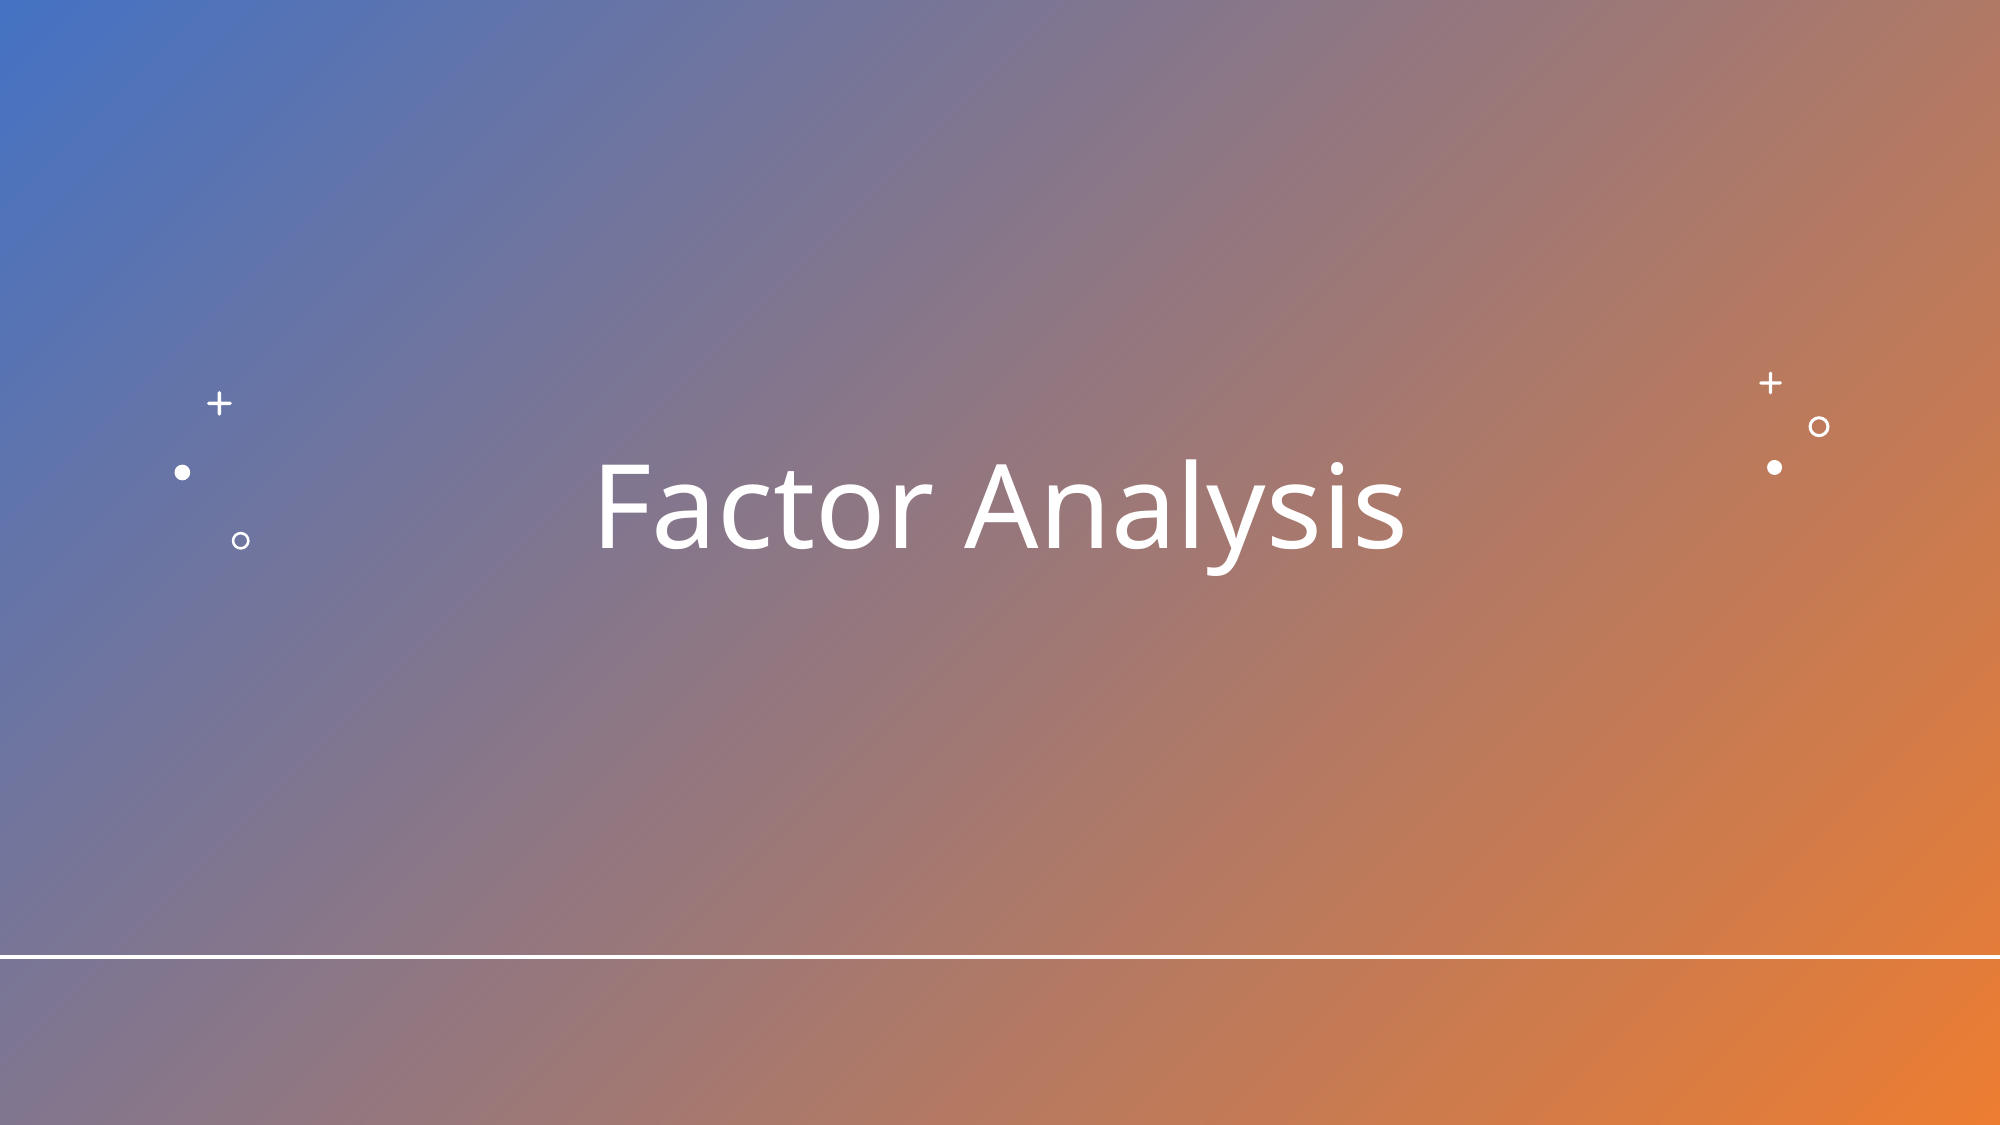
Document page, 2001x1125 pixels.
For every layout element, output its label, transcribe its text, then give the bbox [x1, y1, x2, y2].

text_box [1767, 459, 1783, 475]
text_box [206, 390, 232, 416]
text_box [1808, 416, 1830, 438]
text_box [1759, 371, 1782, 395]
text_box [0, 0, 2000, 955]
text_box [174, 464, 191, 481]
text_box [231, 531, 250, 550]
text_box [0, 959, 2000, 1125]
title Factor Analysis [249, 198, 1751, 582]
